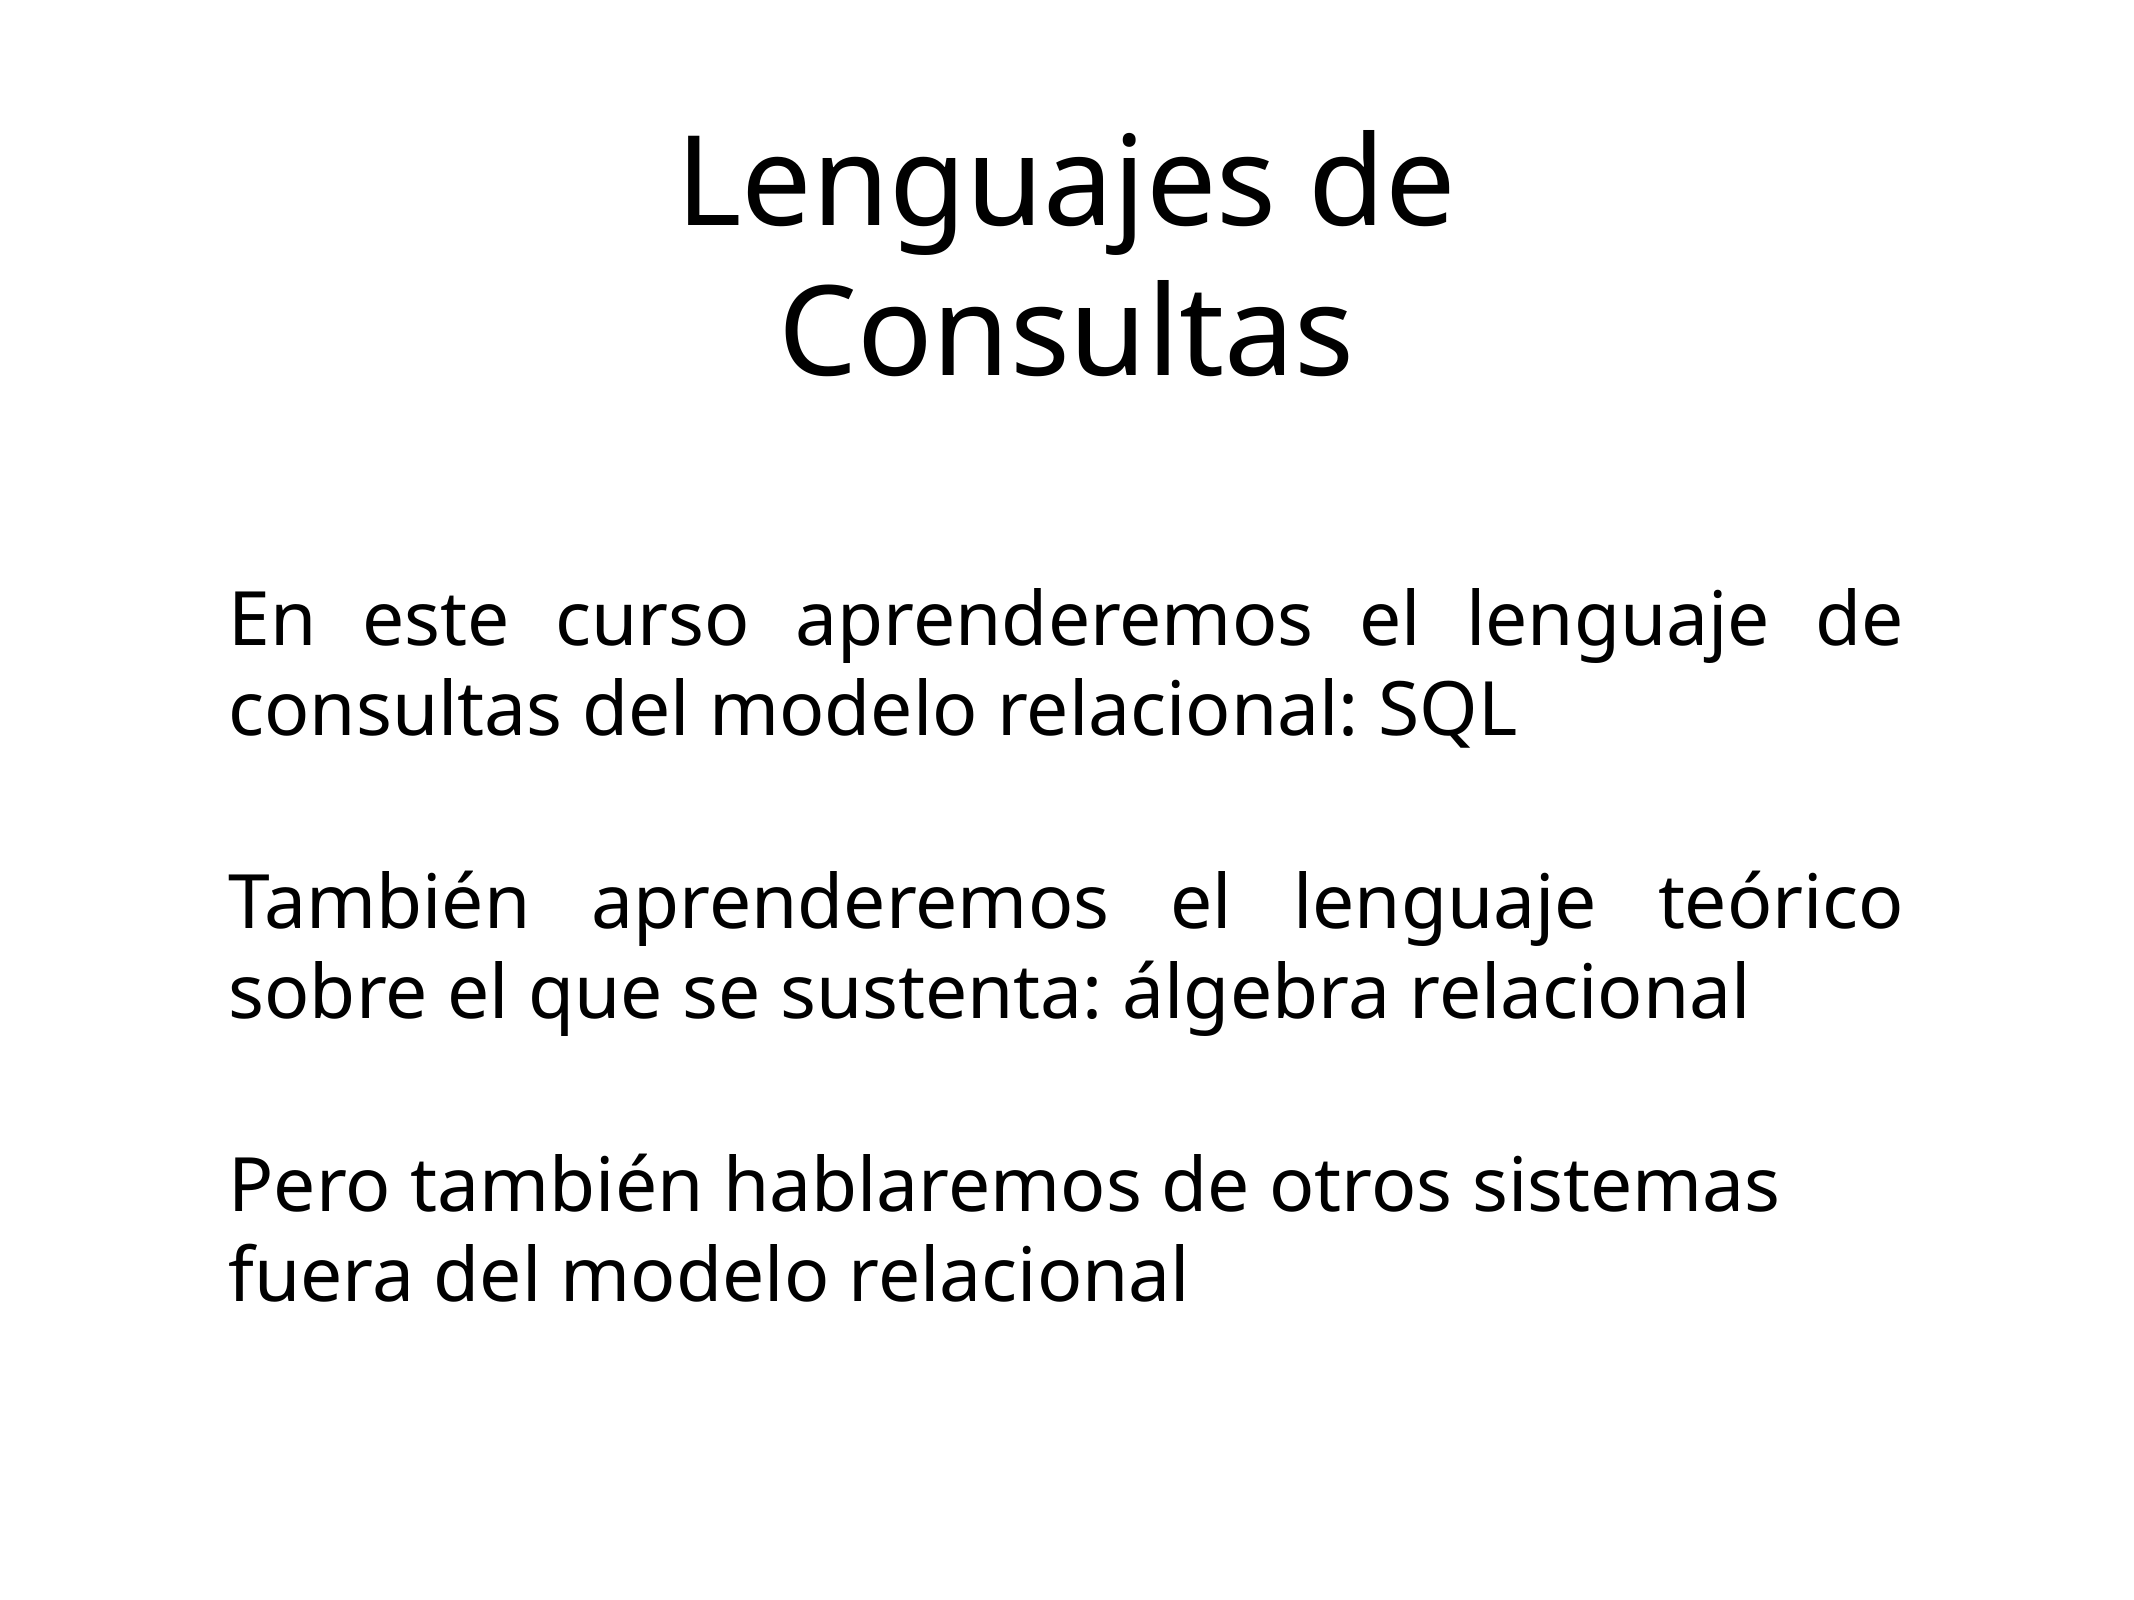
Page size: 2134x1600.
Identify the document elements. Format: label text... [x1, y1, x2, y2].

text_box En este curso aprenderemos el lenguaje de consultas del modelo relacional: SQL [220, 561, 1914, 760]
text_box También aprenderemos el lenguaje teórico sobre el que se sustenta: álgebra relacional [220, 844, 1914, 1043]
text_box Lenguajes de Consultas [379, 166, 1754, 334]
text_box Pero también hablaremos de otros sistemas fuera del modelo relacional [220, 1128, 1914, 1325]
